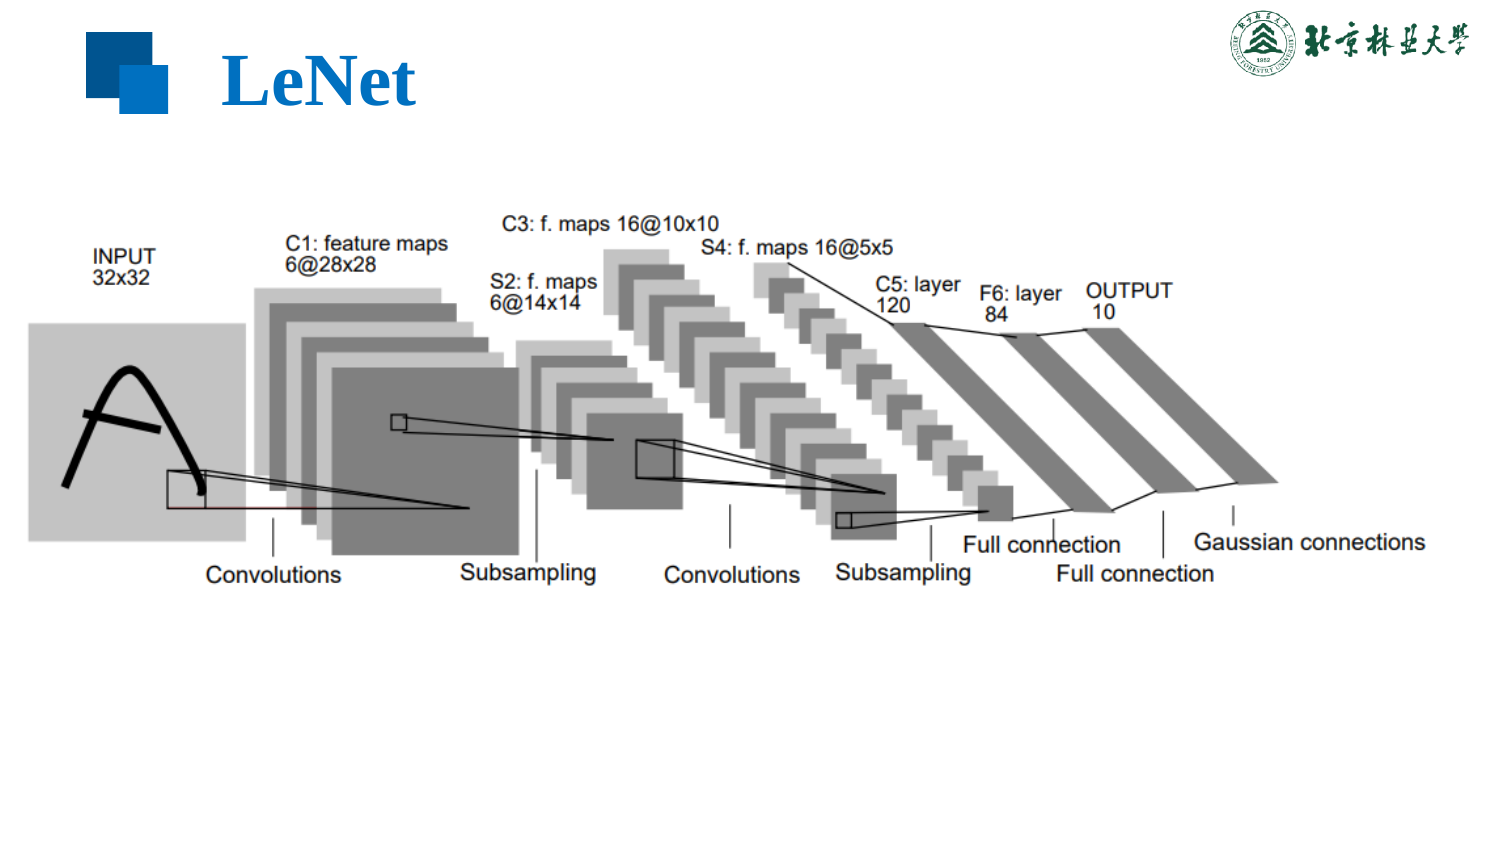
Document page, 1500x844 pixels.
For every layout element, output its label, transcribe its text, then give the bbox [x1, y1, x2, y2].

title LeNet [206, 0, 1500, 164]
picture [0, 0, 1500, 844]
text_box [85, 31, 169, 115]
